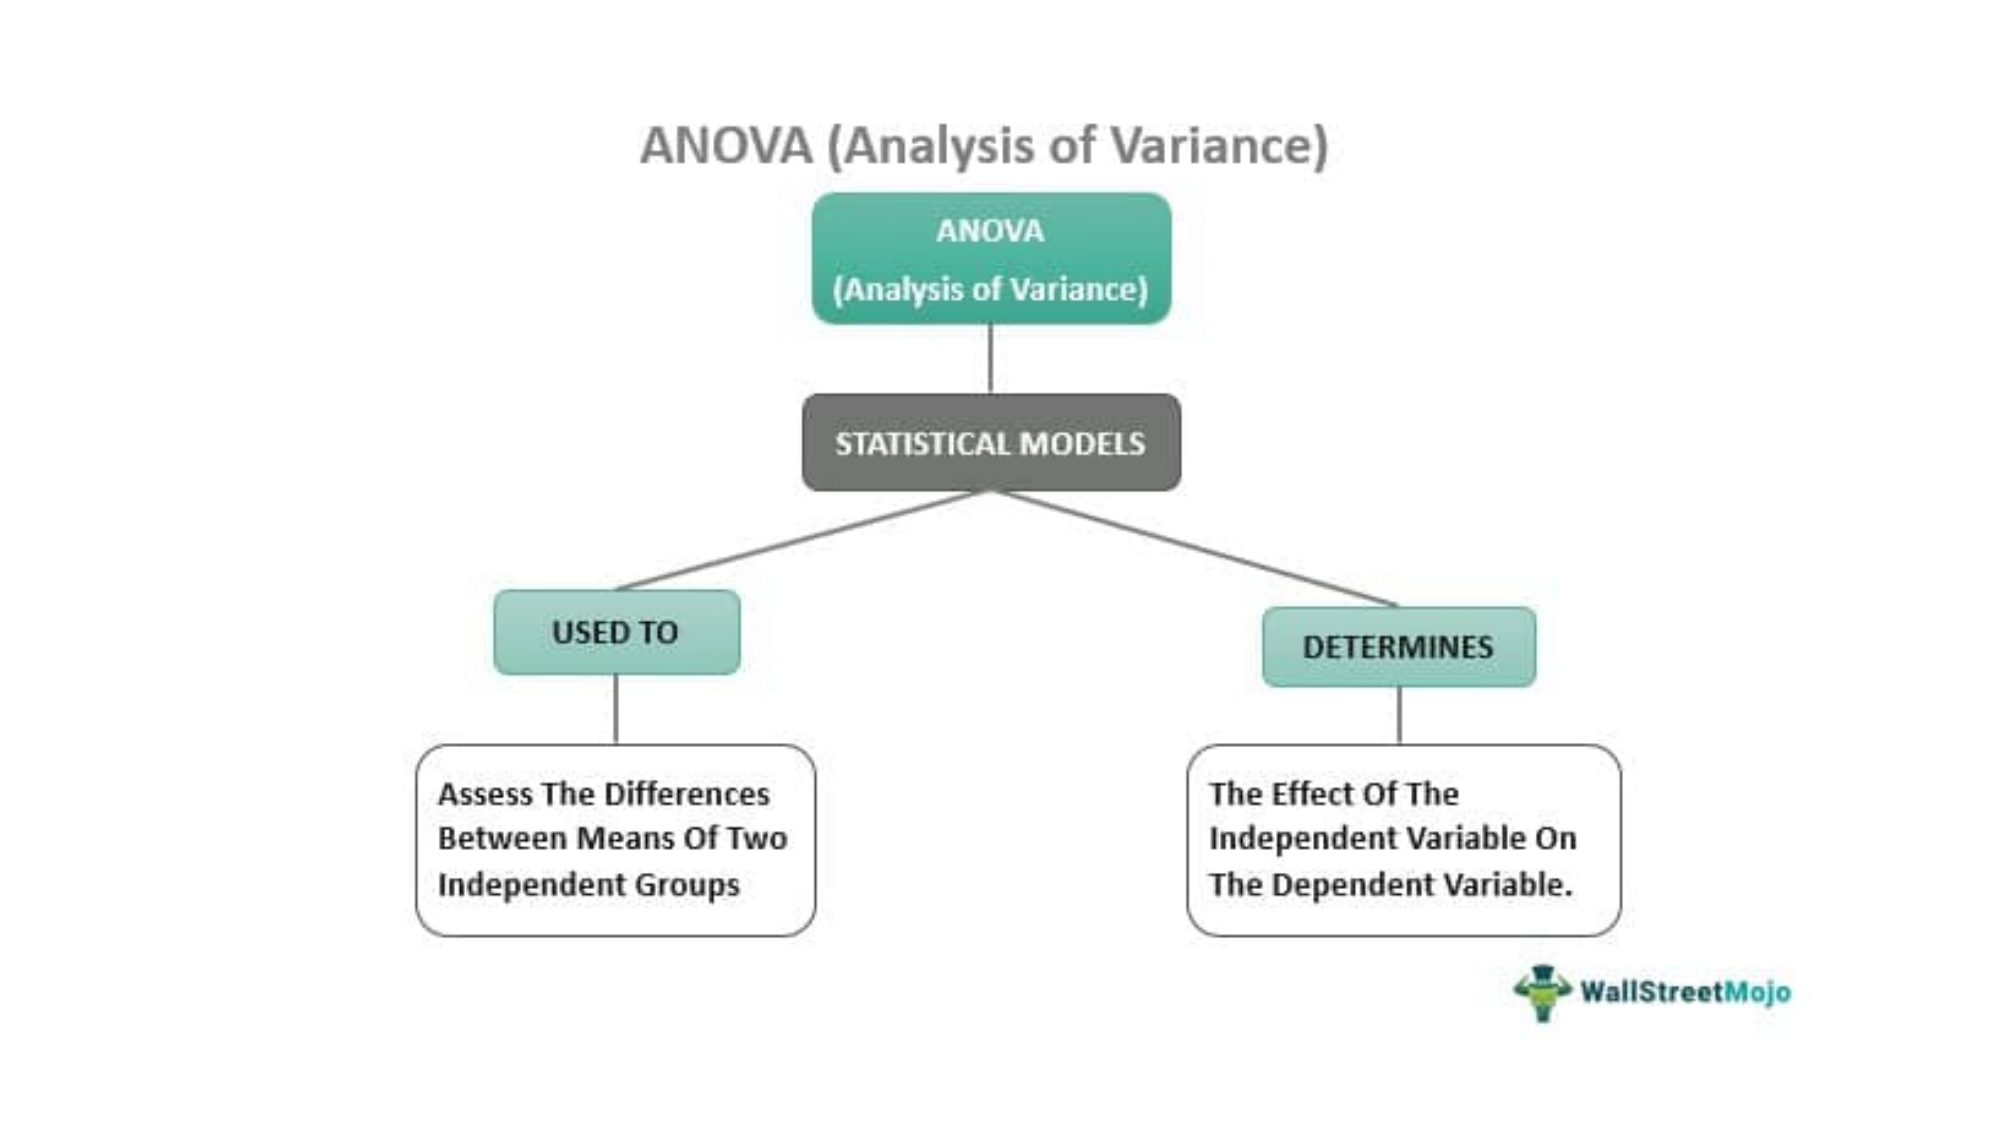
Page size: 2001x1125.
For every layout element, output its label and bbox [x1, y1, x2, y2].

picture [149, 105, 1814, 1041]
